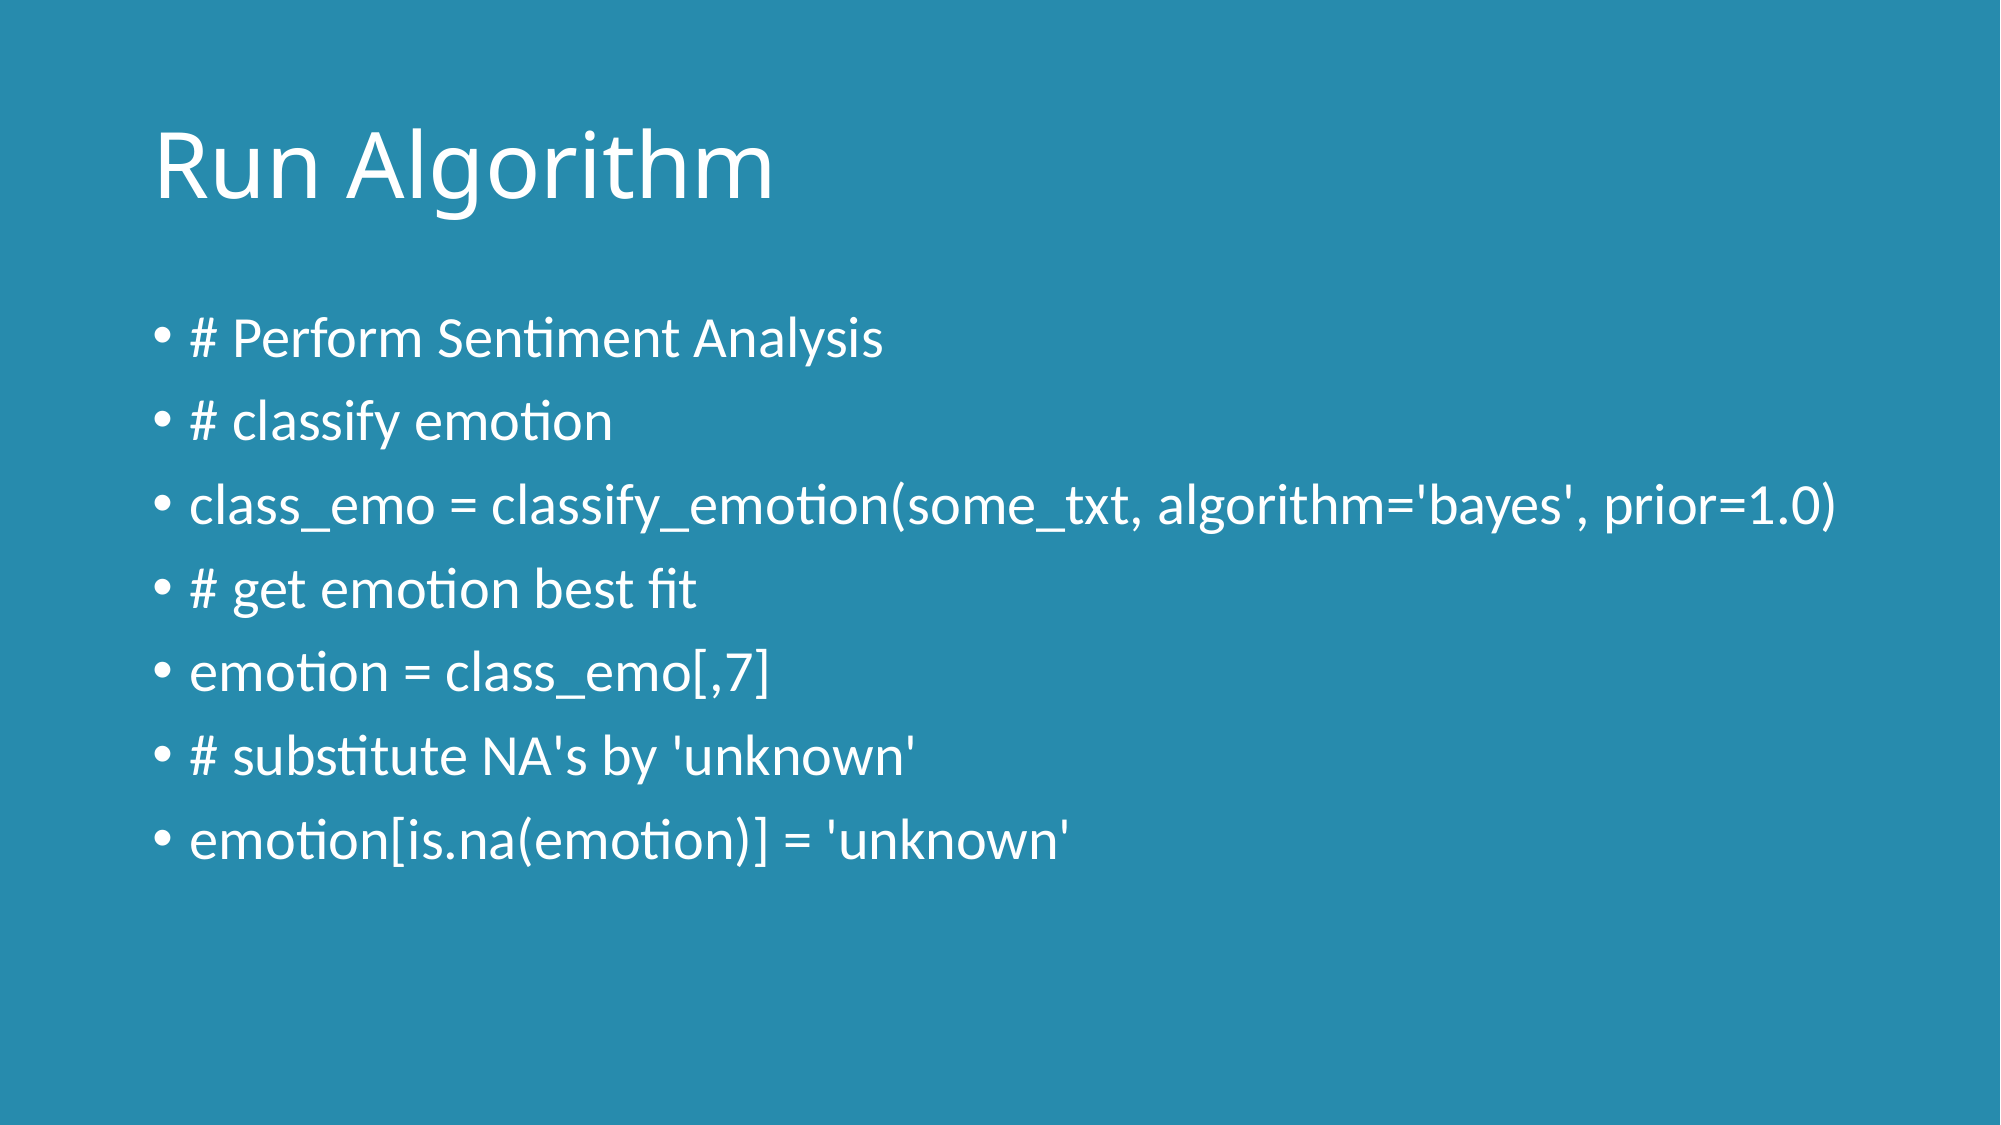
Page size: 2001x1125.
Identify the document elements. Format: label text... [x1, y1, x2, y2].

title Run Algorithm [137, 59, 1863, 278]
list # Perform Sentiment Analysis # classify emotion class_emo = classify_emotion(some_txt, algorithm='bayes', prior=1.0) # get emotion best fit emotion = class_emo[,7] # substitute NA's by 'unknown' emotion[is.na(emotion)] = 'unknown' [137, 299, 1863, 1014]
